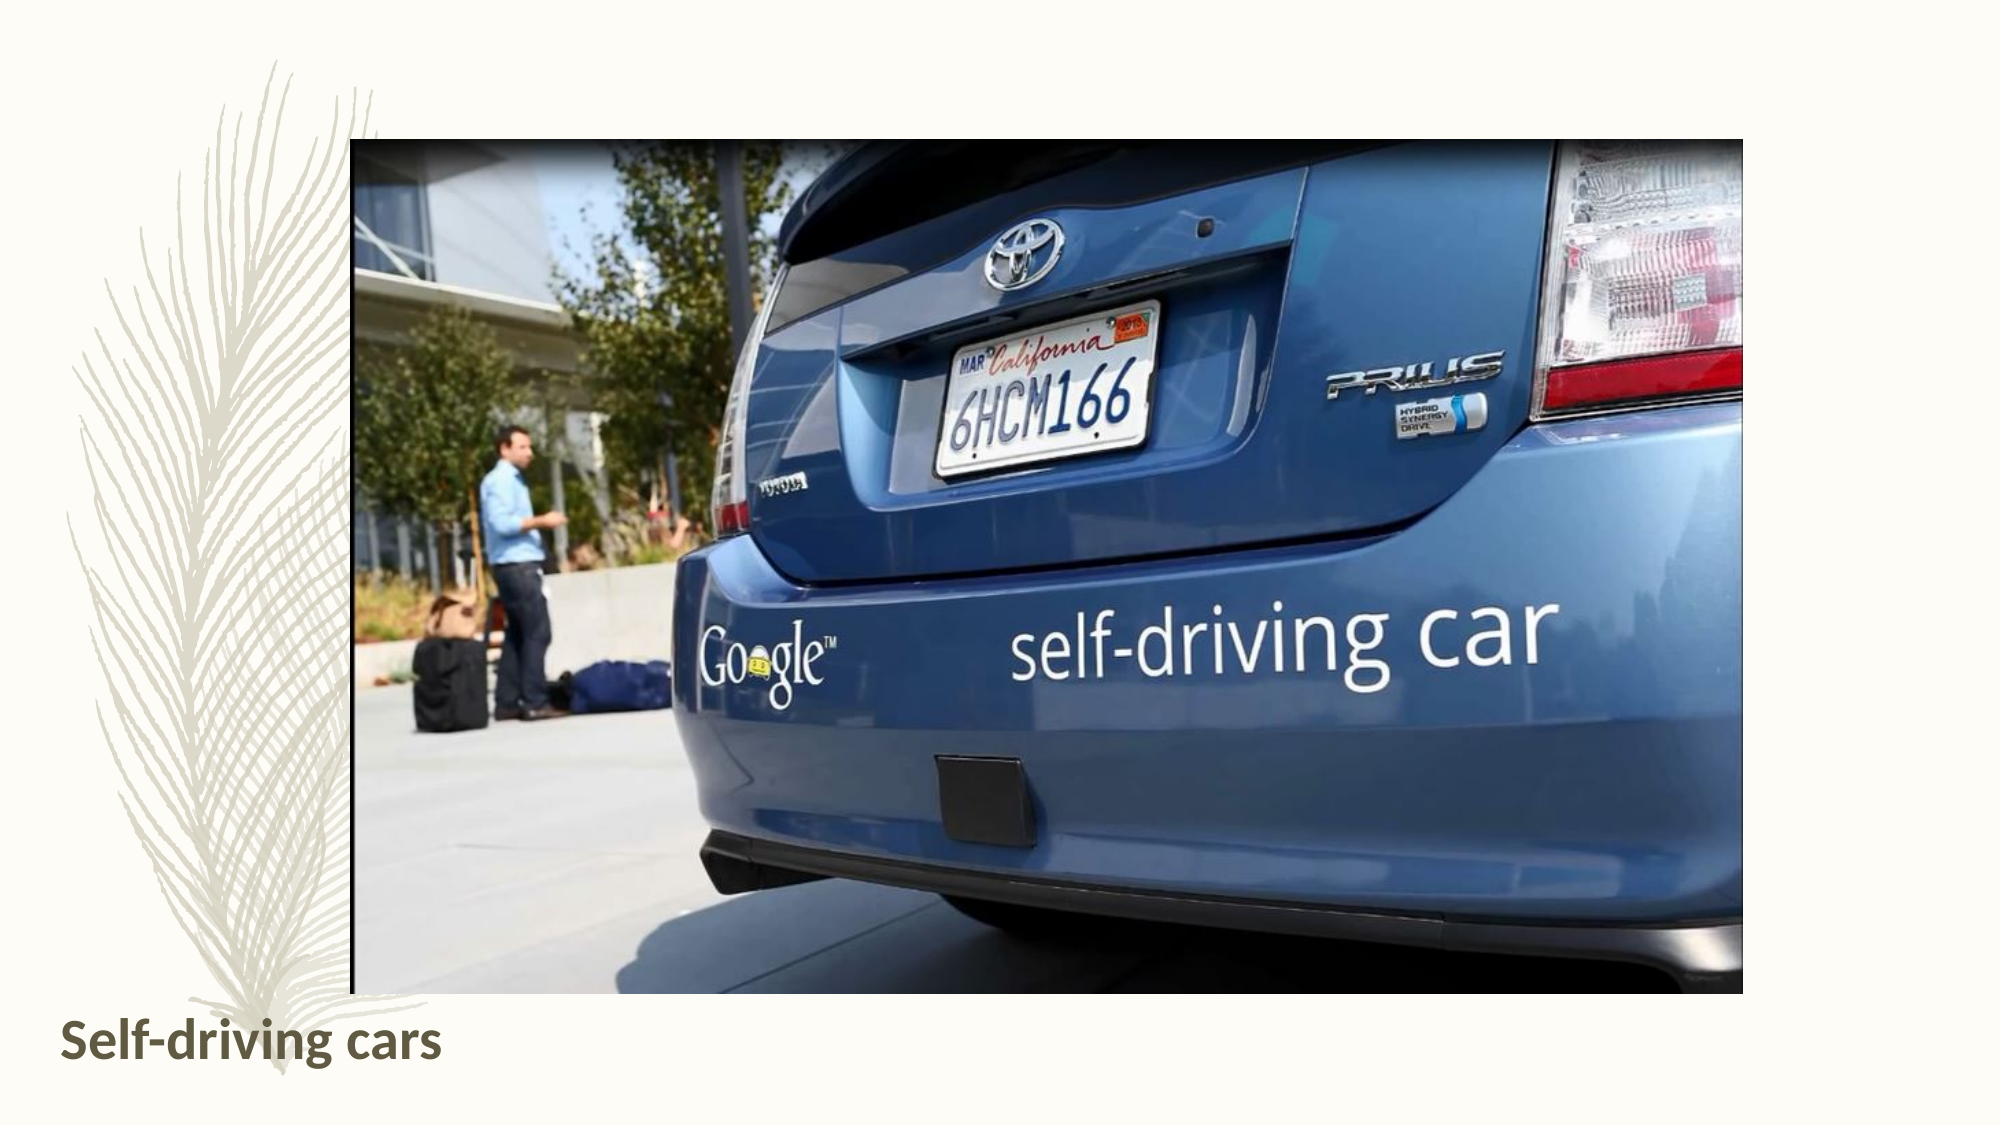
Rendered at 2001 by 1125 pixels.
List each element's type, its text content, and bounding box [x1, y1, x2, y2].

text_box Self-driving cars [45, 993, 1710, 1125]
picture [350, 138, 1743, 994]
